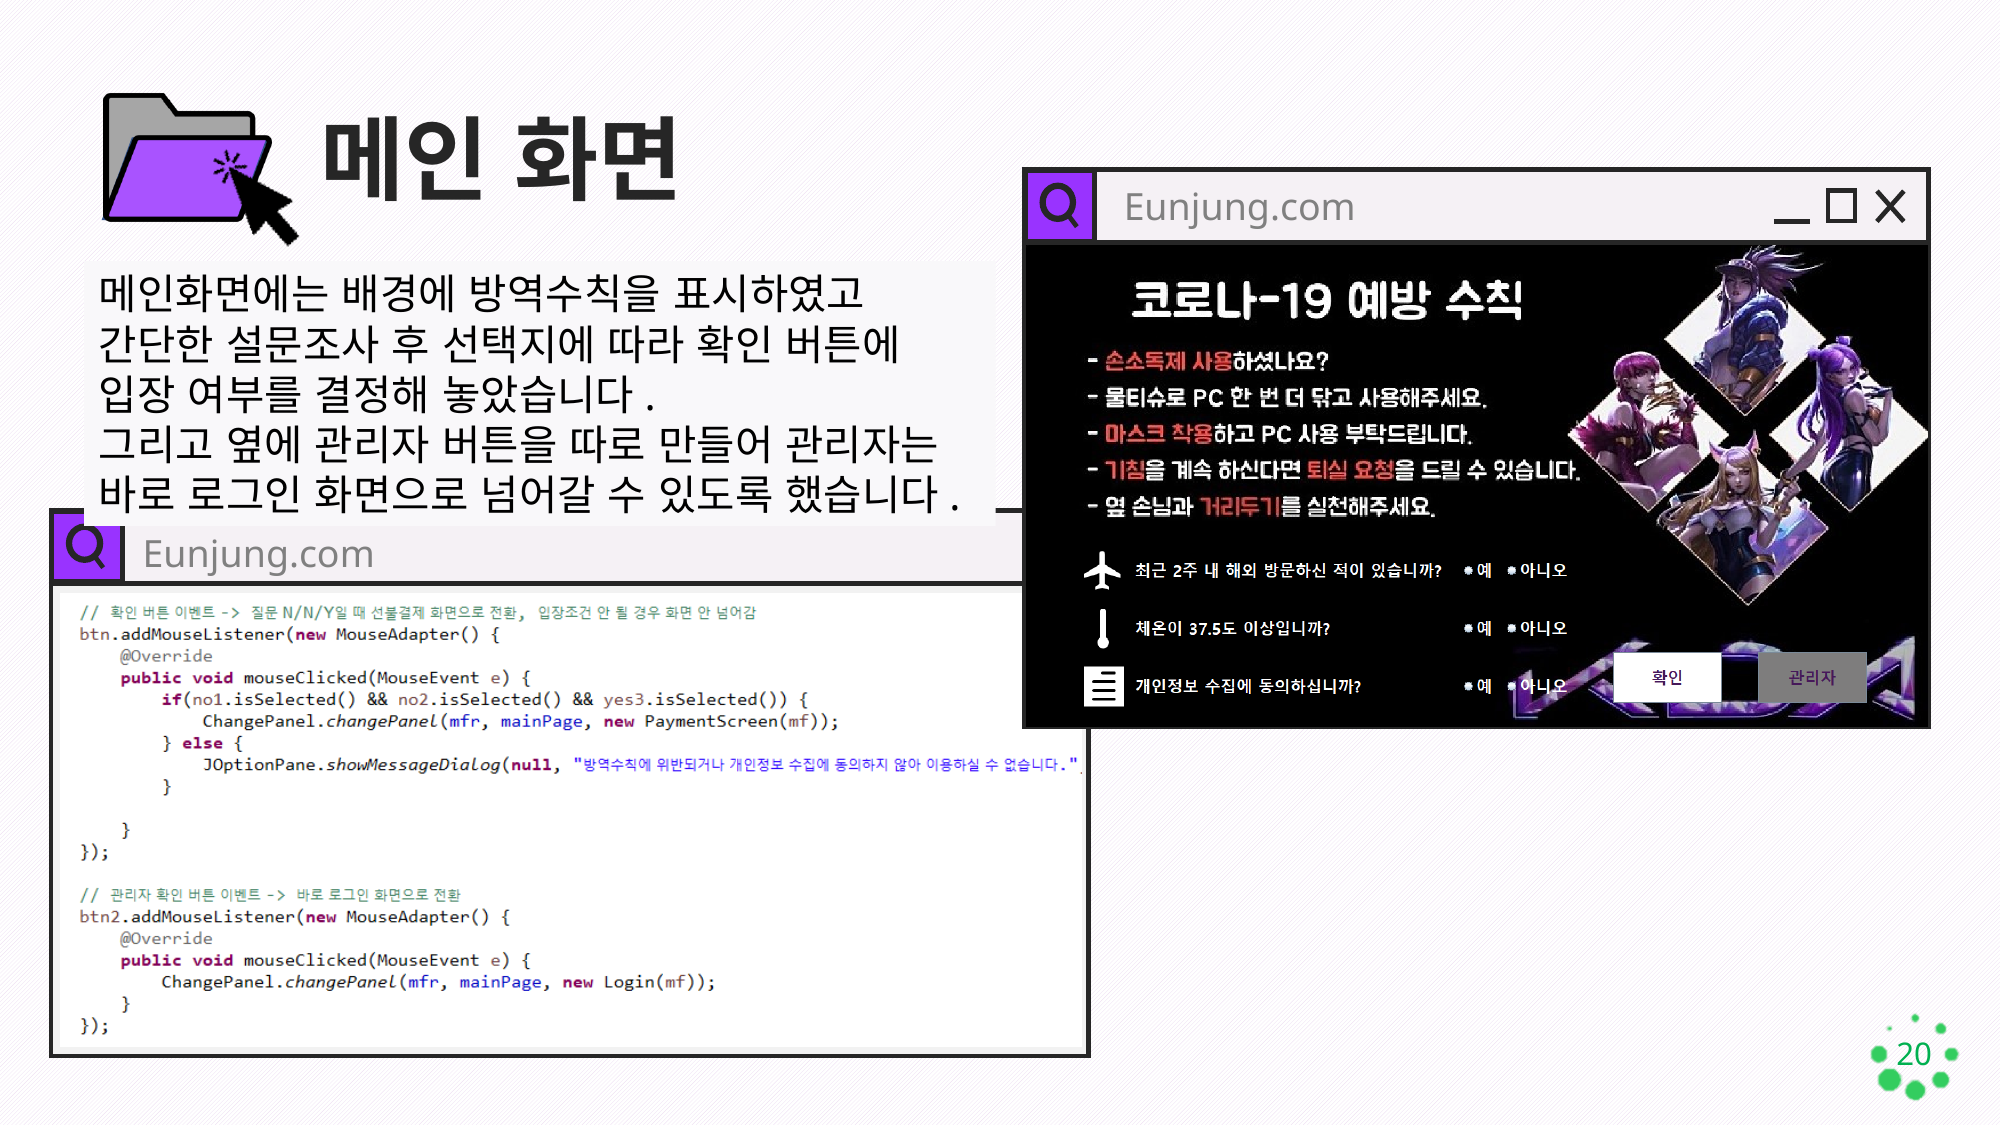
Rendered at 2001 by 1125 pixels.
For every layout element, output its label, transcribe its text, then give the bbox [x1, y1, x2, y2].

text_box 메인 화면 [305, 94, 744, 219]
picture [60, 245, 1928, 1047]
text_box [1041, 184, 1075, 220]
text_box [1876, 191, 1904, 222]
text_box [103, 78, 272, 236]
text_box [1024, 170, 1096, 242]
picture [1840, 987, 2000, 1125]
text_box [1067, 213, 1077, 227]
text_box [51, 511, 124, 583]
text_box [1827, 190, 1856, 222]
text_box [93, 554, 104, 568]
text_box 메인화면에는 배경에 방역수칙을 표시하였고 간단한 설문조사 후 선택지에 따라 확인 버튼에 입장 여부를 결정해 놓았습니다. 그리고 옆에 관리자 버튼을 따로 만들어 관리자는 바로 로그인 화면으로 넘어갈 수 있도록 했습니다. [84, 261, 996, 526]
text_box Eunjung.com [1109, 175, 1526, 236]
text_box Eunjung.com [127, 526, 555, 583]
text_box [50, 509, 1089, 1057]
text_box [51, 509, 1024, 584]
text_box [67, 525, 102, 561]
text_box [1024, 169, 1930, 243]
picture [177, 121, 323, 268]
